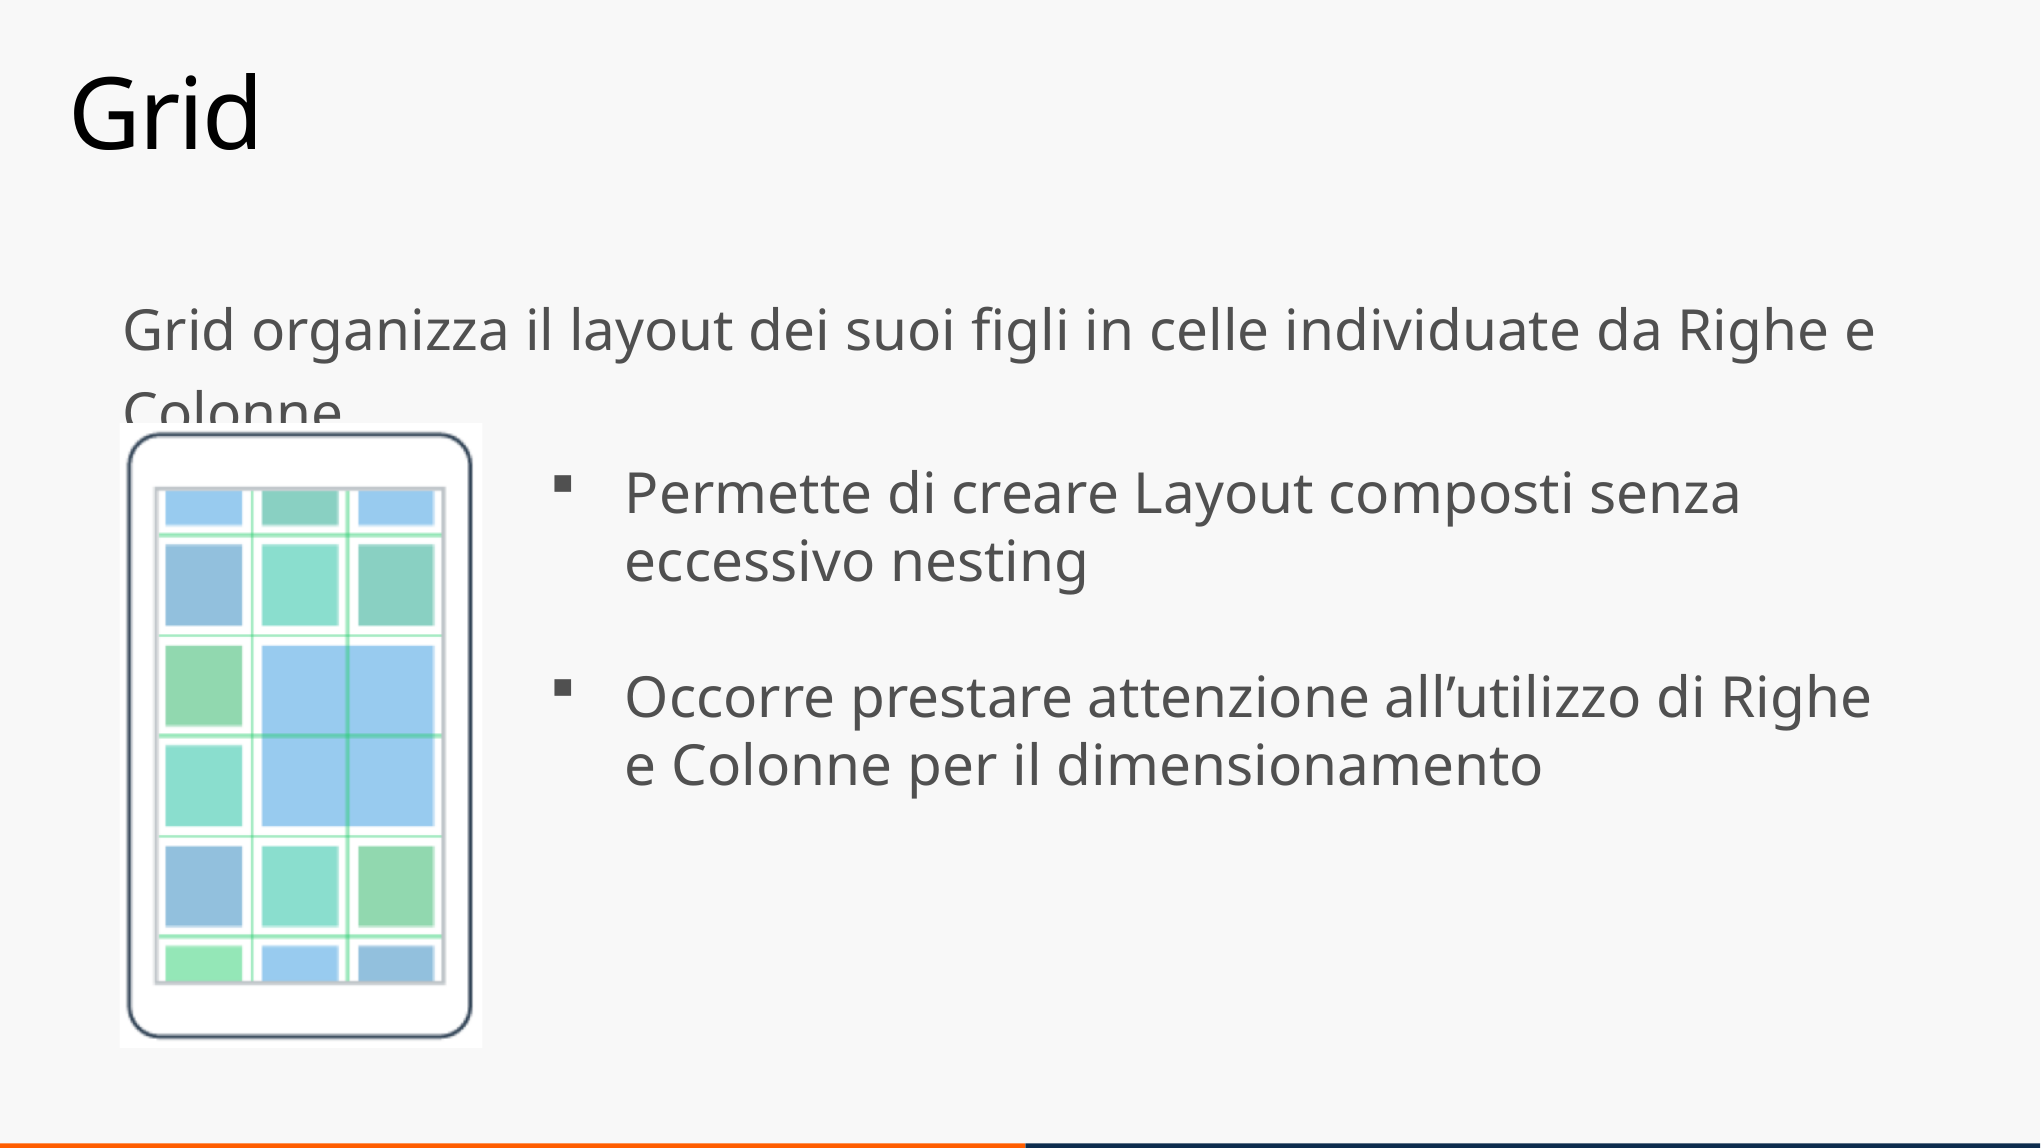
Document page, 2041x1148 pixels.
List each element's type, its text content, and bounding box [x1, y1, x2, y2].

title Grid [45, 48, 1996, 199]
text_box [119, 423, 483, 1048]
text_box Permette di creare Layout composti senza eccessivo nesting Occorre prestare attenzione all’utilizzo di Righe e Colonne per il dimensionamento [532, 449, 1909, 805]
text_box Grid organizza il layout dei suoi figli in celle individuate da Righe e Colonne [119, 278, 1933, 446]
